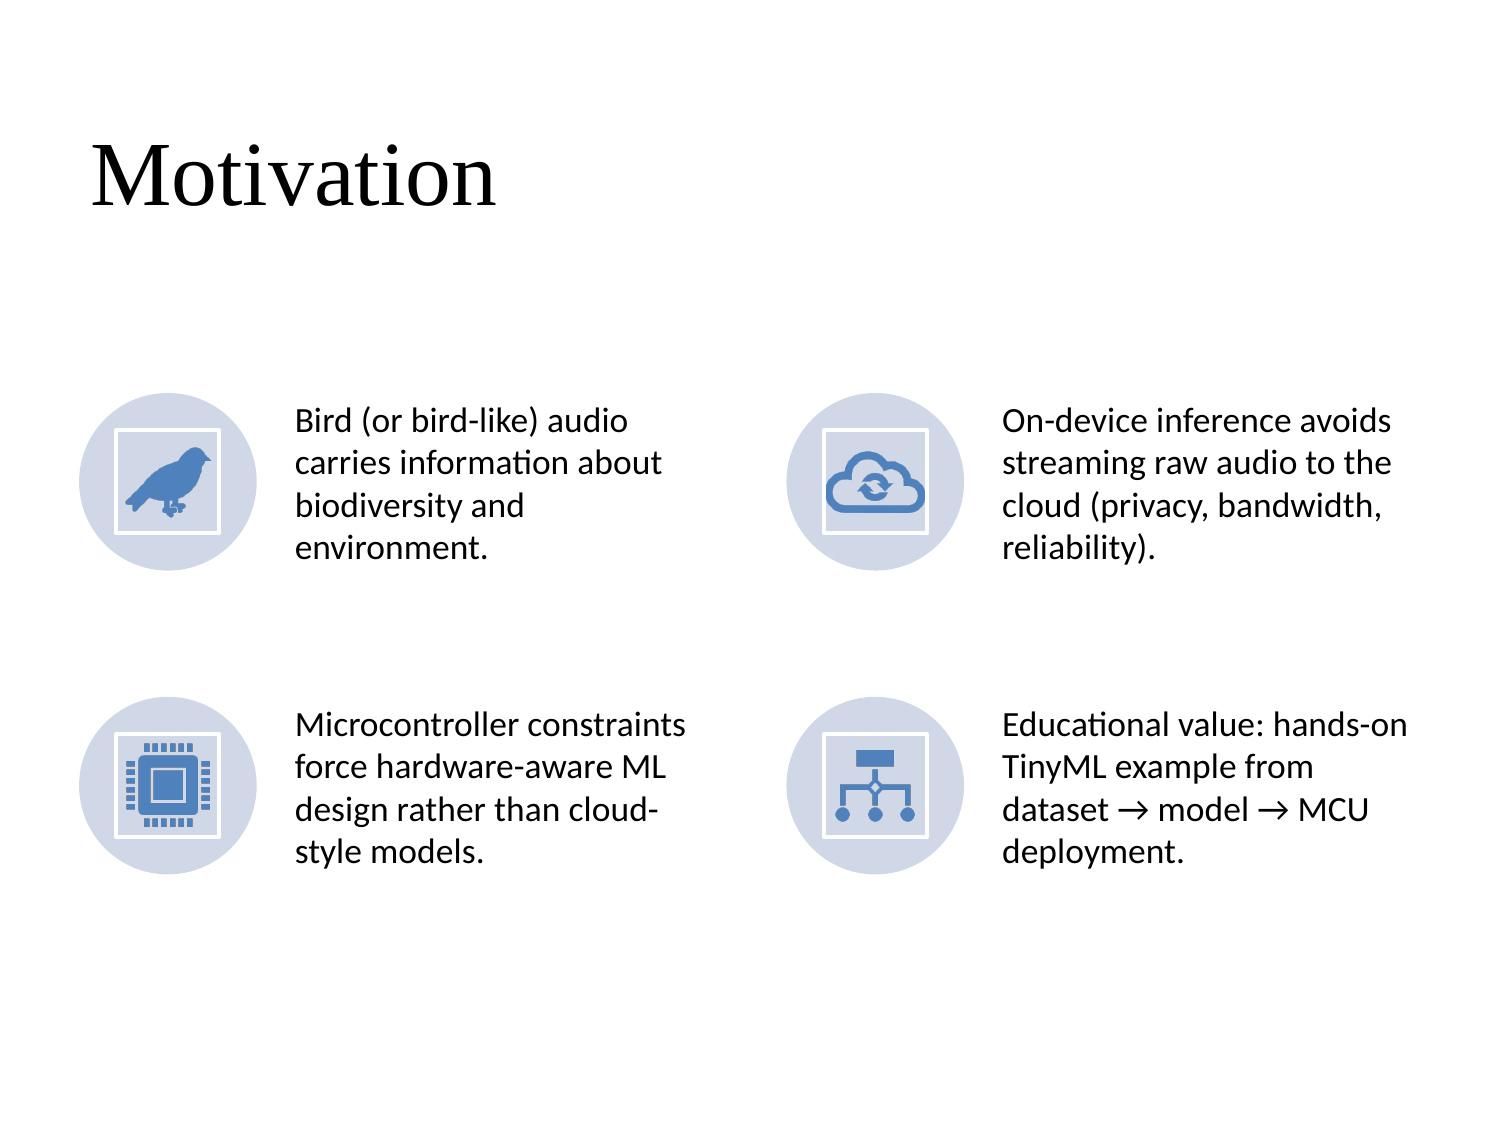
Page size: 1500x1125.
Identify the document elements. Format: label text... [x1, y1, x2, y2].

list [74, 262, 1426, 1006]
title Motivation [75, 75, 1425, 261]
